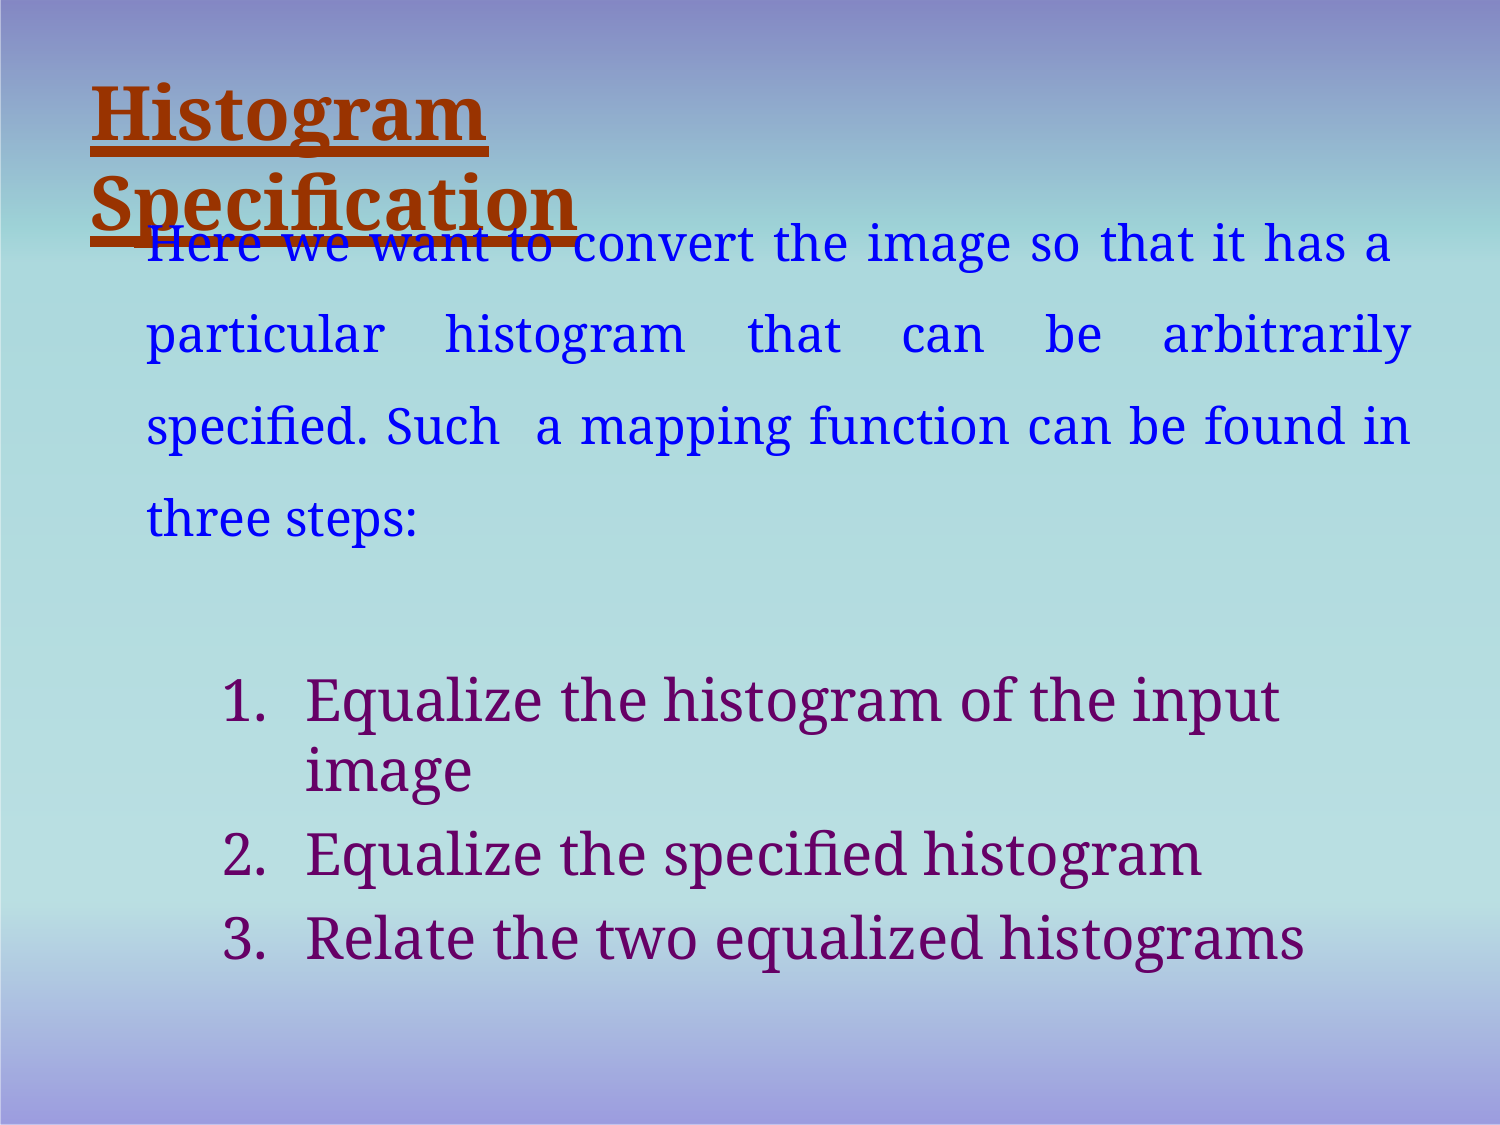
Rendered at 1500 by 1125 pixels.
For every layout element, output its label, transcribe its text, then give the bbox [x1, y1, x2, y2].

picture [0, 0, 1500, 1125]
text_box Here we want to convert the image so that it has a particular histogram that can be arbitrarily specified. Such a mapping function can be found in three steps: Equalize the histogram of the input image Equalize the specified histogram Relate the two equalized histograms [144, 175, 1413, 972]
title Histogram Specification [87, 63, 950, 254]
